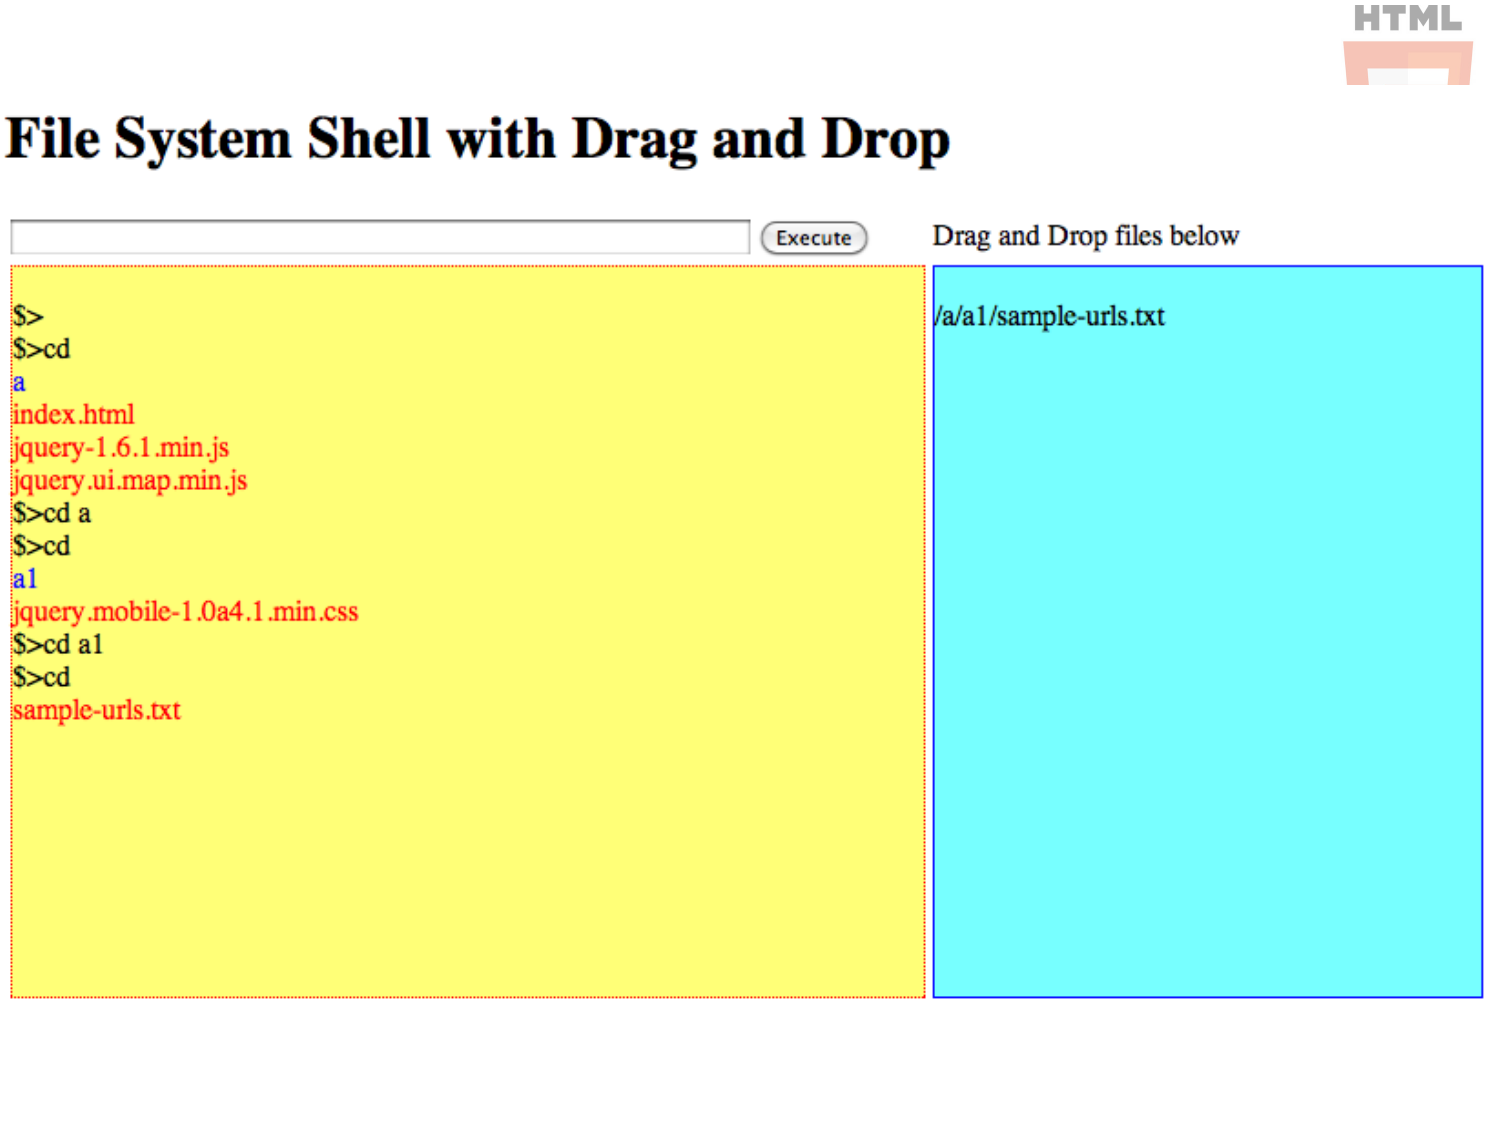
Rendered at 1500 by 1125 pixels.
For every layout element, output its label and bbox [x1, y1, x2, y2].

picture [0, 85, 1500, 1037]
